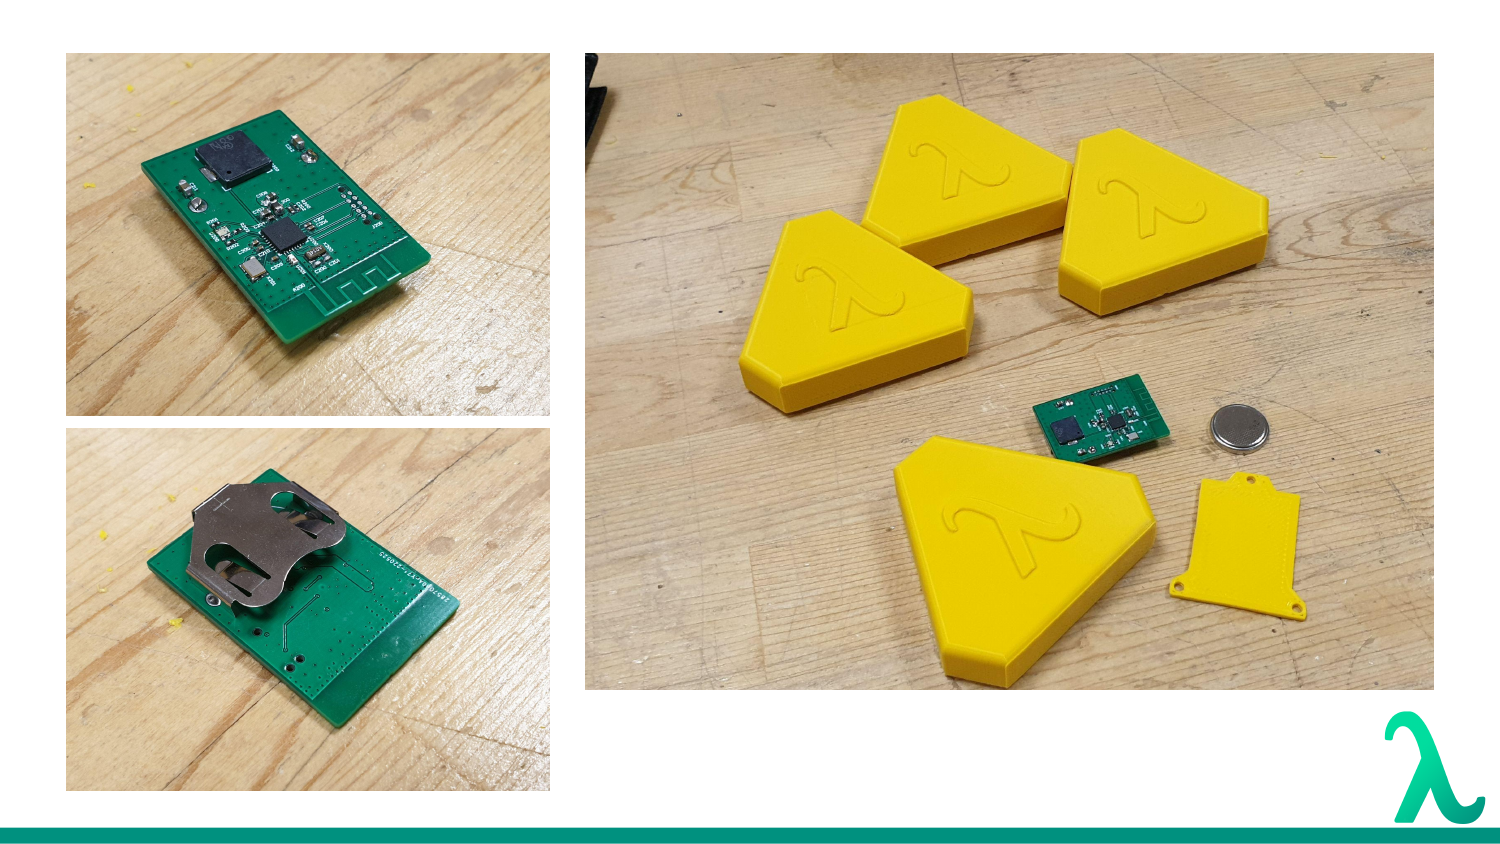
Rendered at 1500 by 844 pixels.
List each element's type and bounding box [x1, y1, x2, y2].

picture [66, 427, 551, 791]
picture [1379, 711, 1491, 824]
picture [66, 52, 551, 416]
picture [584, 52, 1434, 690]
